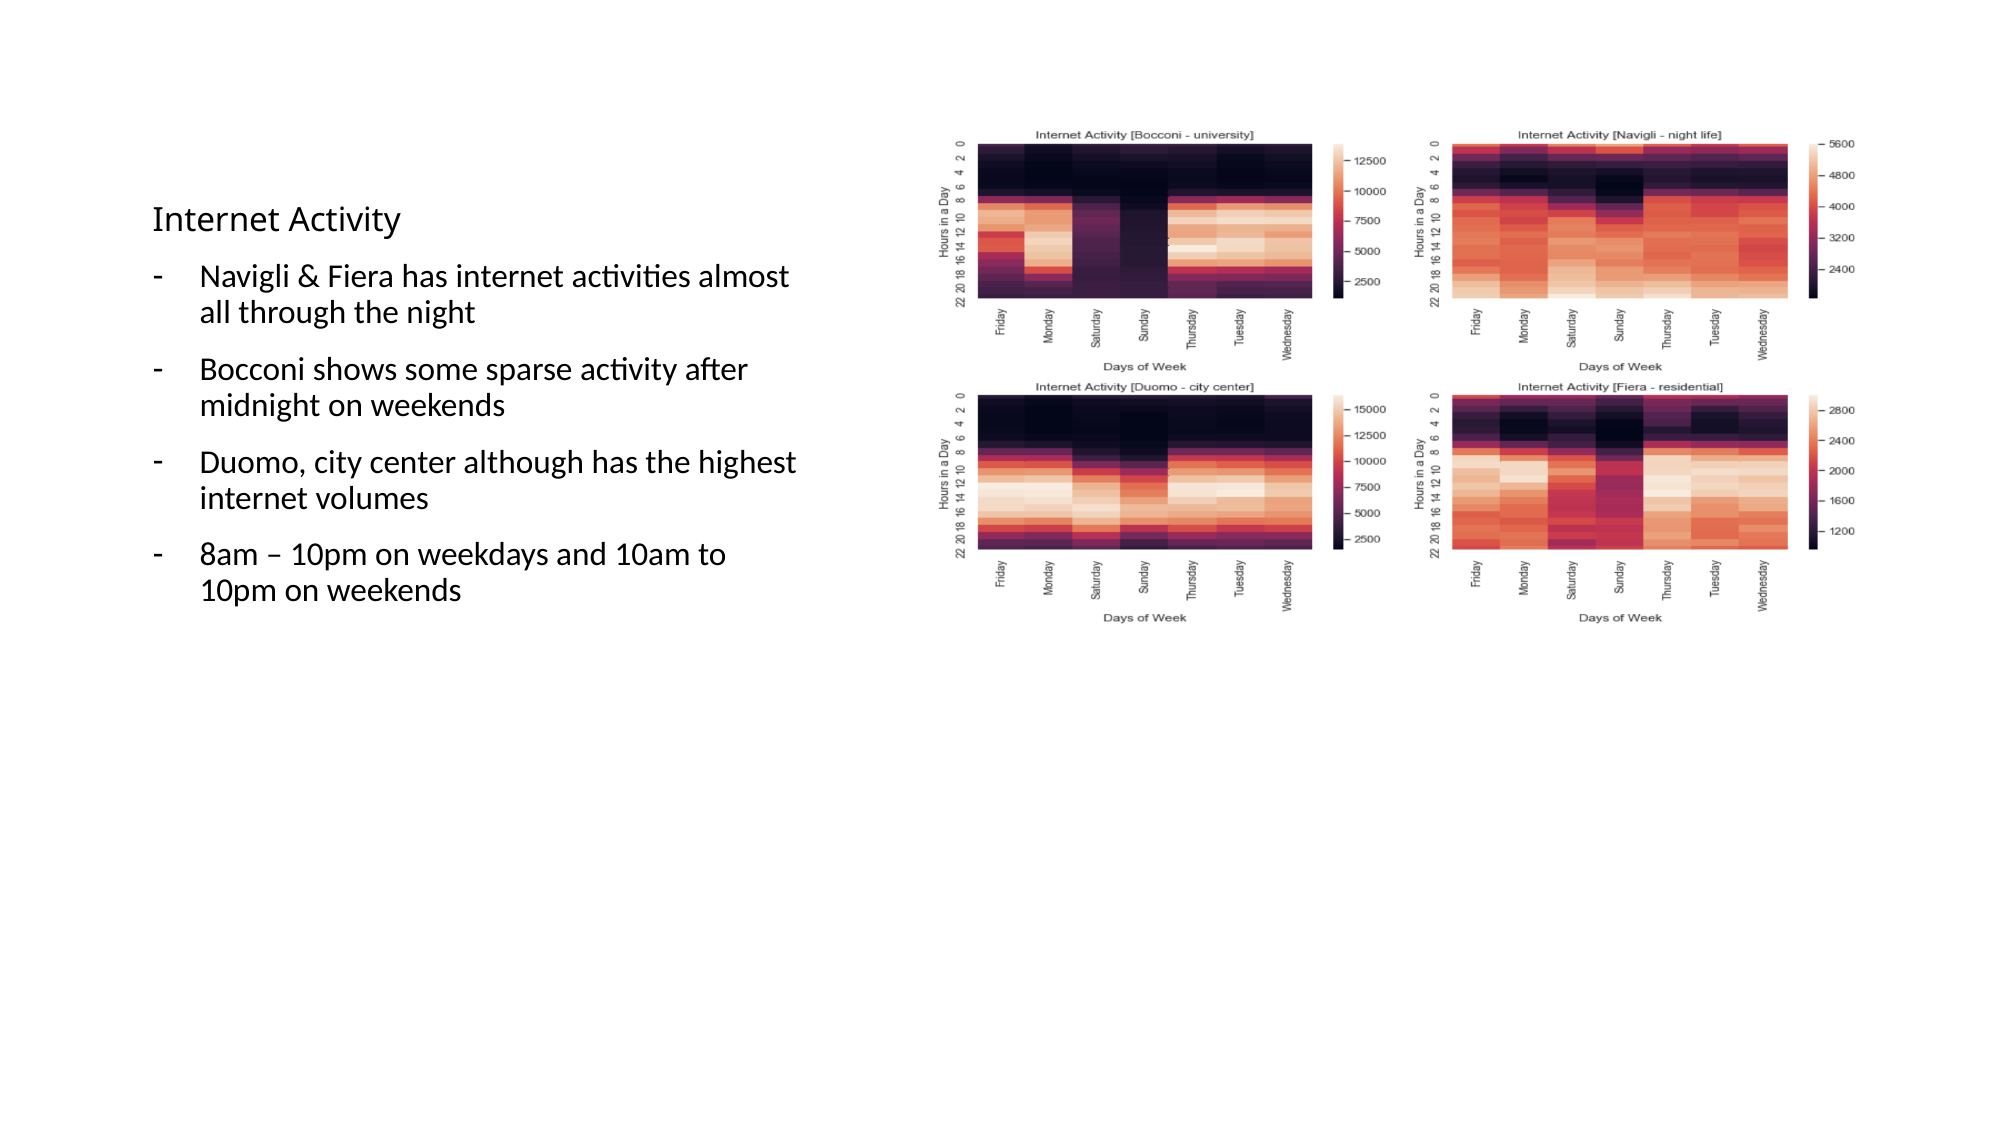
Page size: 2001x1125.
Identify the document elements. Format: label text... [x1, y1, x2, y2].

list Internet Activity Navigli & Fiera has internet activities almost all through the night Bocconi shows some sparse activity after midnight on weekends Duomo, city center although has the highest internet volumes 8am – 10pm on weekdays and 10am to 10pm on weekends [137, 77, 820, 1057]
picture [932, 123, 1863, 627]
